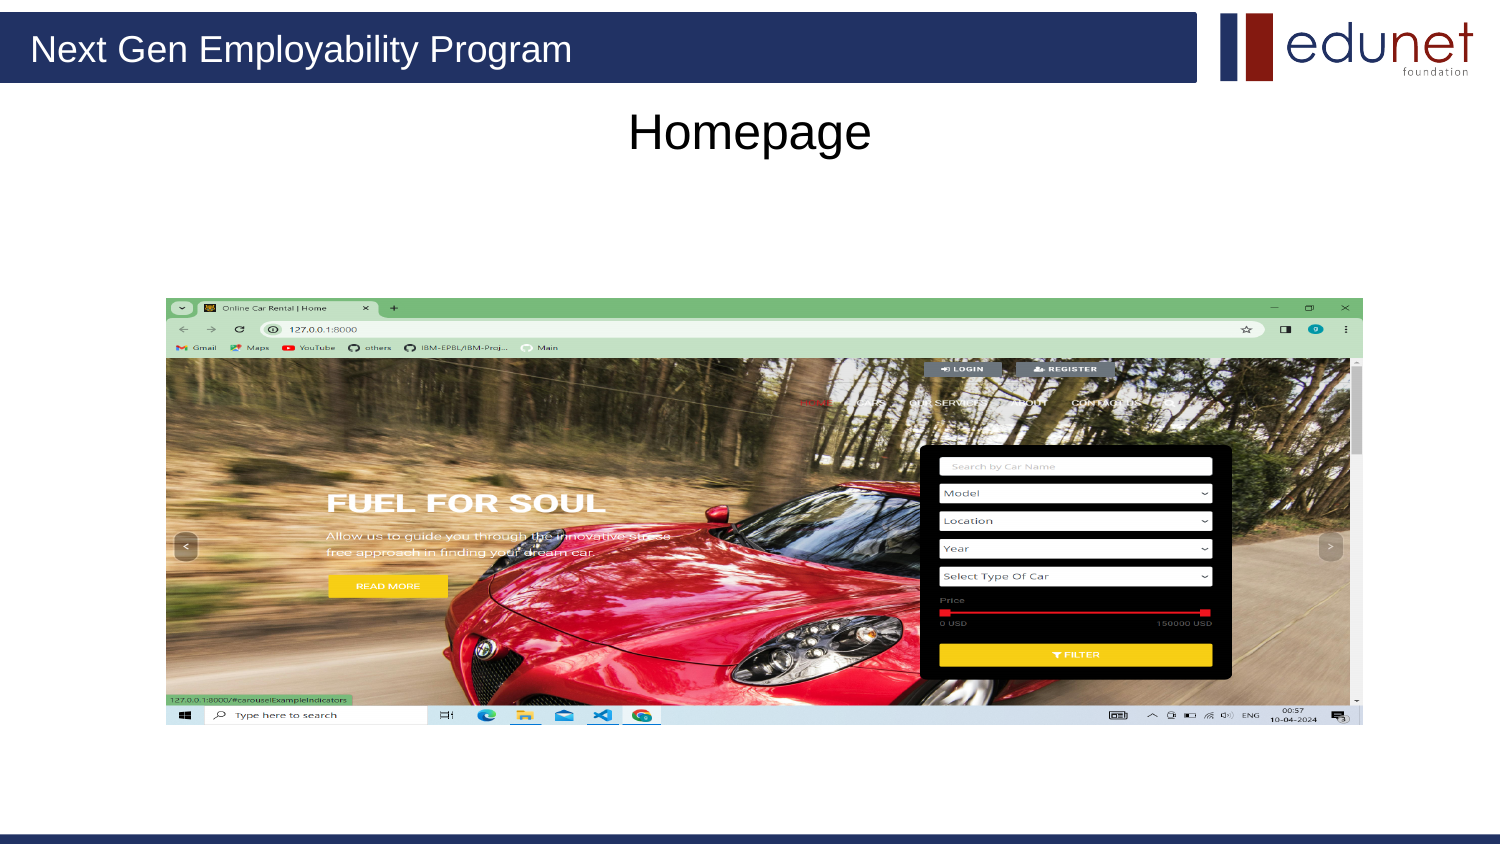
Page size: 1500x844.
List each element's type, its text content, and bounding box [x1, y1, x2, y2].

picture [165, 298, 1363, 725]
title Homepage [25, 100, 1475, 175]
picture [1279, 14, 1482, 83]
